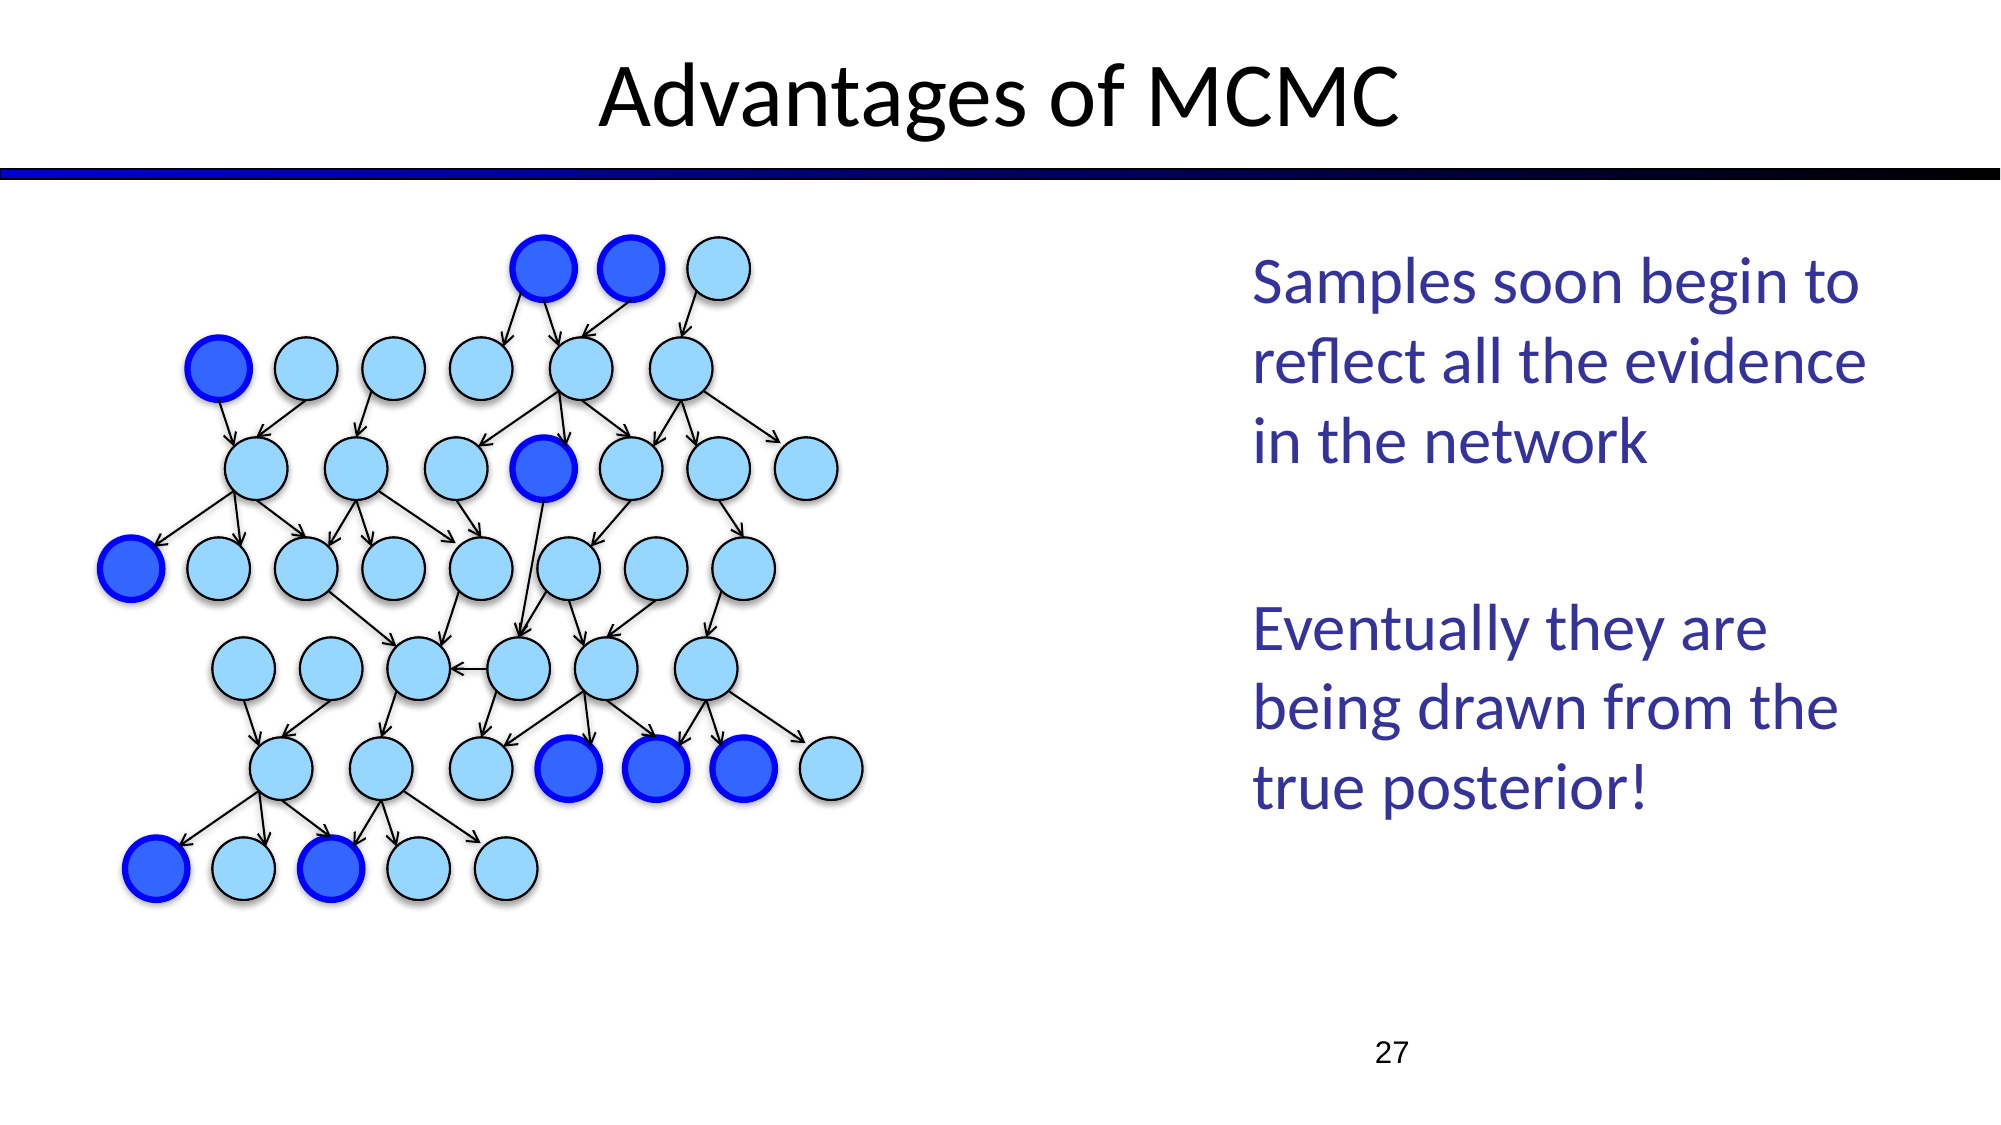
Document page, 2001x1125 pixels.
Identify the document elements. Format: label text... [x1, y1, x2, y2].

text_box [474, 836, 539, 901]
text_box [574, 637, 639, 701]
text_box [686, 236, 751, 301]
text_box [548, 536, 601, 601]
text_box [581, 399, 632, 438]
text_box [518, 499, 544, 638]
text_box [299, 637, 364, 701]
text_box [707, 699, 722, 747]
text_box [382, 799, 397, 847]
text_box [711, 751, 776, 801]
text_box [703, 390, 781, 444]
text_box [624, 536, 689, 601]
slide_number 27 [1074, 1024, 1426, 1103]
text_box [255, 499, 307, 538]
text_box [590, 499, 632, 547]
text_box [674, 637, 739, 698]
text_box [353, 799, 382, 847]
text_box [211, 636, 276, 701]
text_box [605, 599, 657, 638]
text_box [455, 499, 482, 538]
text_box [480, 690, 497, 738]
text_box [281, 699, 332, 738]
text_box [678, 699, 707, 747]
text_box [686, 451, 751, 501]
text_box [624, 736, 689, 801]
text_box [680, 290, 697, 338]
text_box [178, 790, 257, 847]
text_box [568, 599, 585, 647]
text_box [386, 636, 451, 701]
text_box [718, 499, 744, 538]
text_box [728, 690, 806, 744]
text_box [478, 390, 557, 447]
text_box [224, 437, 289, 501]
text_box [299, 836, 364, 901]
text_box [99, 536, 164, 601]
text_box [599, 236, 664, 301]
text_box [449, 737, 514, 801]
text_box [386, 851, 451, 901]
title Advantages of MCMC [0, 0, 2000, 184]
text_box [503, 690, 582, 747]
text_box [349, 737, 414, 798]
text_box [274, 536, 339, 601]
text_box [255, 399, 307, 438]
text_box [258, 790, 267, 847]
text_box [605, 699, 657, 738]
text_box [380, 690, 397, 738]
text_box [511, 236, 576, 301]
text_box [581, 299, 632, 338]
text_box [449, 536, 513, 601]
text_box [583, 690, 592, 747]
text_box [361, 336, 426, 401]
text_box [274, 336, 339, 401]
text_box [243, 699, 260, 747]
text_box [486, 637, 551, 691]
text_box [218, 399, 235, 447]
text_box [799, 736, 864, 801]
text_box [153, 490, 232, 547]
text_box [440, 590, 460, 647]
text_box [361, 551, 426, 601]
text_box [558, 390, 567, 447]
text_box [233, 490, 242, 547]
text_box [424, 436, 489, 498]
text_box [281, 799, 332, 838]
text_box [705, 590, 722, 638]
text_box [653, 399, 682, 447]
text_box [211, 850, 276, 901]
text_box [536, 750, 601, 801]
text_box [378, 490, 456, 544]
text_box [649, 337, 714, 398]
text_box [682, 399, 697, 447]
list Samples soon begin to reflect all the evidence in the network Eventually they are being drawn from the true posterior! [1237, 228, 1934, 1006]
text_box [711, 536, 776, 601]
text_box [774, 436, 839, 501]
text_box [249, 737, 314, 801]
text_box [549, 337, 614, 401]
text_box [357, 499, 372, 547]
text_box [328, 590, 397, 647]
text_box [599, 436, 664, 501]
text_box [324, 437, 389, 498]
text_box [543, 299, 560, 347]
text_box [503, 290, 522, 347]
text_box [186, 336, 251, 401]
text_box [449, 336, 514, 400]
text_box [403, 790, 481, 844]
text_box [186, 550, 251, 601]
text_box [356, 390, 372, 438]
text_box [328, 499, 357, 547]
text_box [124, 836, 189, 901]
text_box [511, 450, 576, 501]
